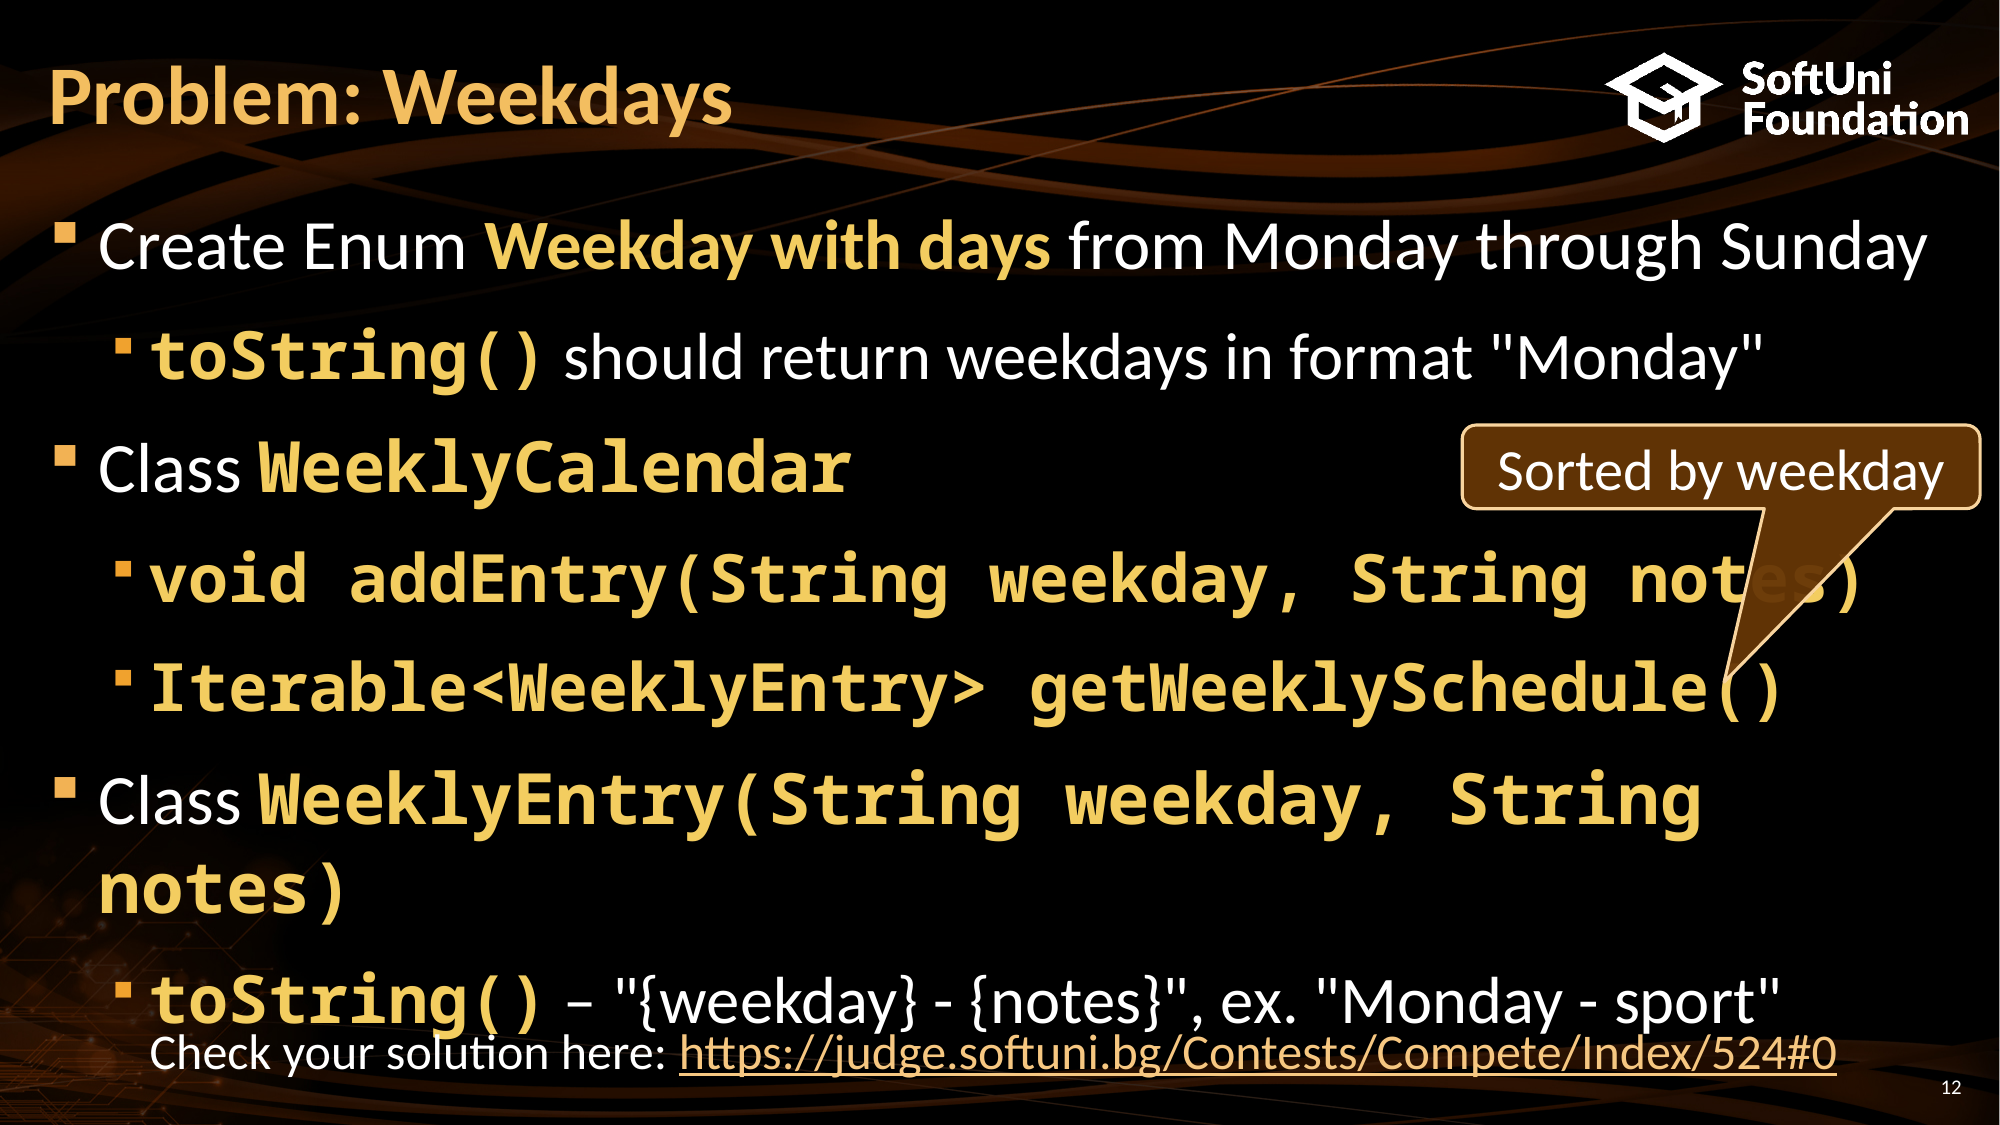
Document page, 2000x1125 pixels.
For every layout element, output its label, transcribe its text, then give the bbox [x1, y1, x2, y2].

text_box Problem: Weekdays [30, 6, 1602, 189]
text_box Check your solution here: https://judge.softuni.bg/Contests/Compete/Index/524#0 [124, 1011, 1863, 1125]
text_box Create Enum Weekday with days from Monday through Sunday toString() should return weekdays in format "Monday" Class WeeklyCalendar void addEntry(String weekday, String notes) Iterable<WeeklyEntry> getWeeklySchedule() Class WeeklyEntry(String weekday, String notes) toString() – "{weekday} - {notes}", ex. "Monday - sport" [31, 188, 1968, 1103]
text_box Sorted by weekday [1460, 422, 1983, 684]
picture [0, 0, 2000, 1125]
